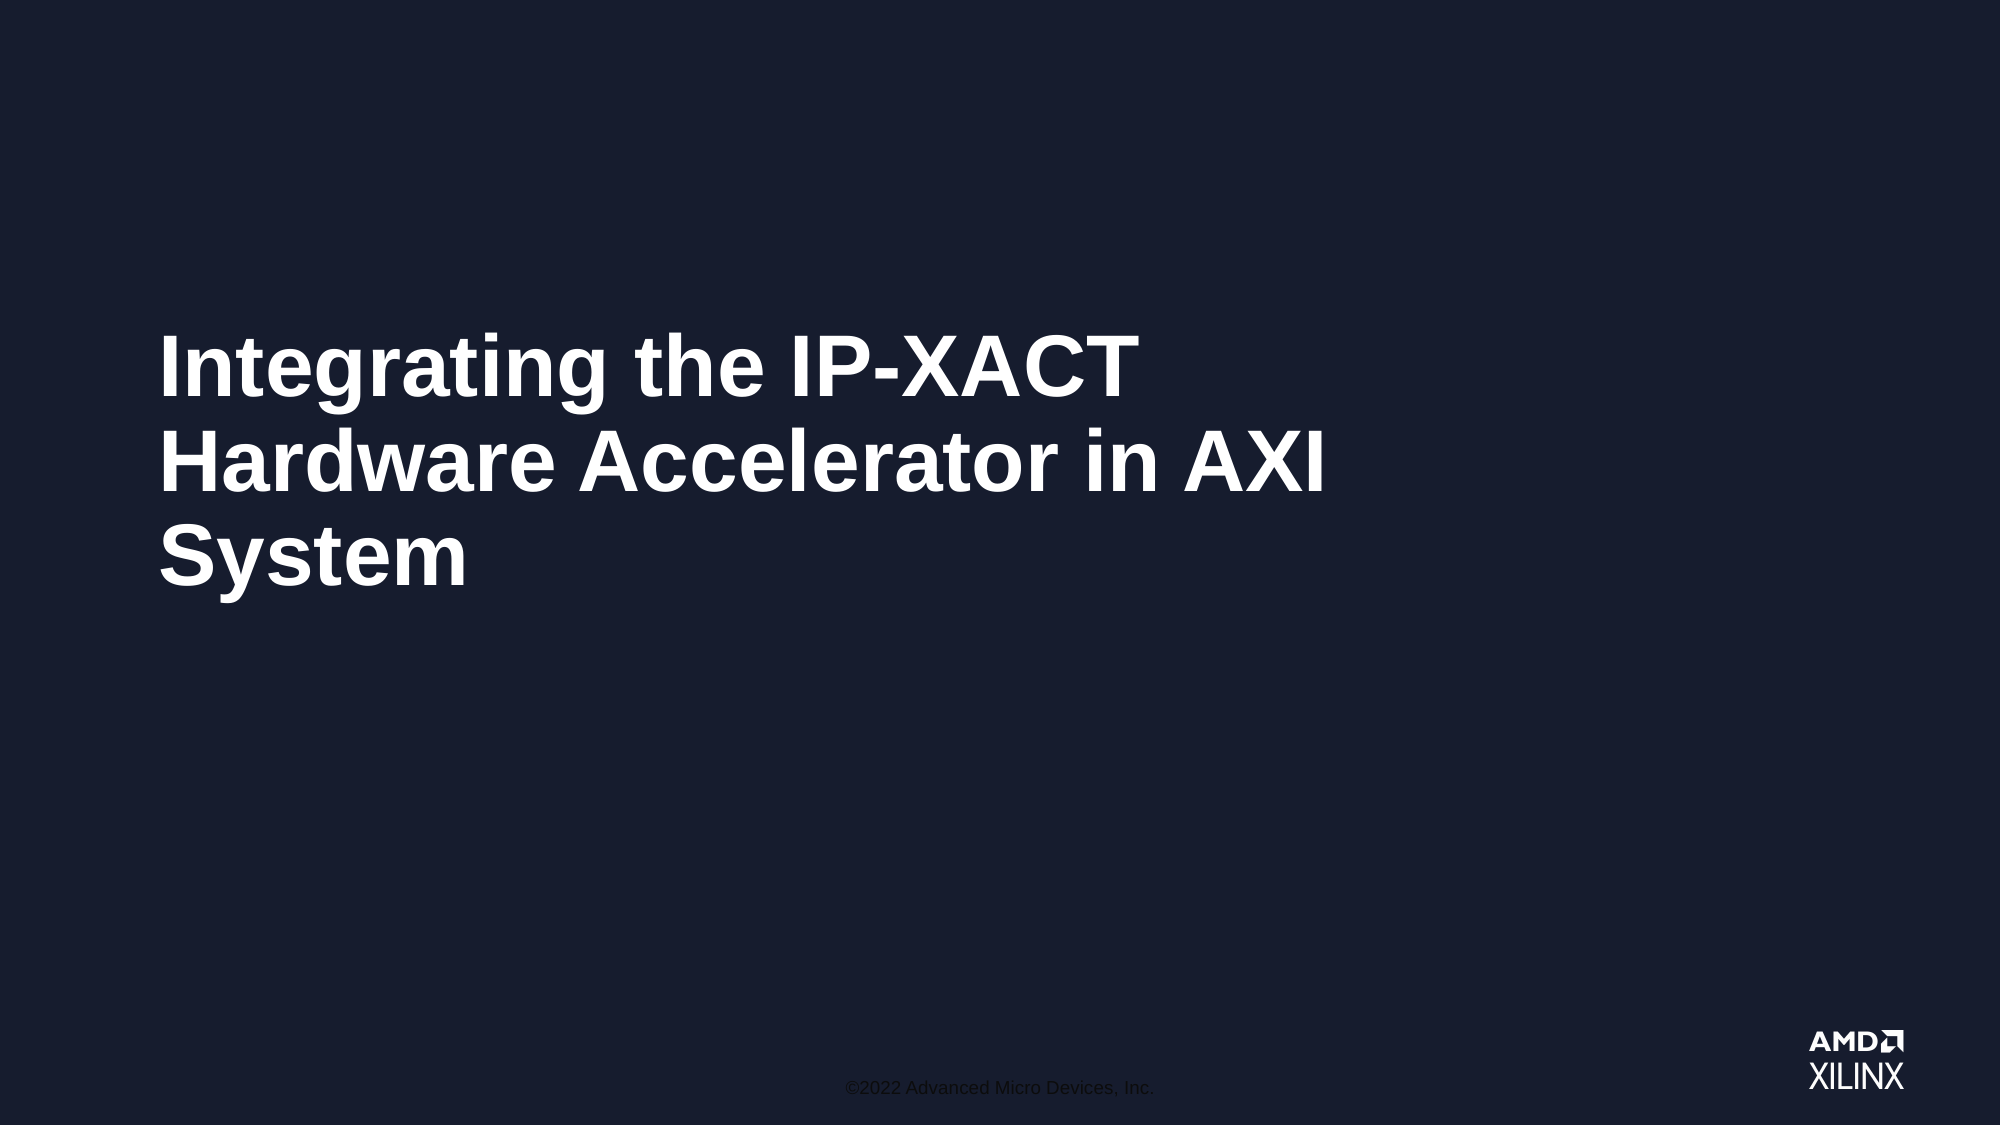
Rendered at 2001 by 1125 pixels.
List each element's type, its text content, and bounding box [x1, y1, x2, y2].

picture [1809, 1030, 1904, 1089]
title Integrating the IP-XACT Hardware Accelerator in AXI System [143, 487, 1370, 613]
